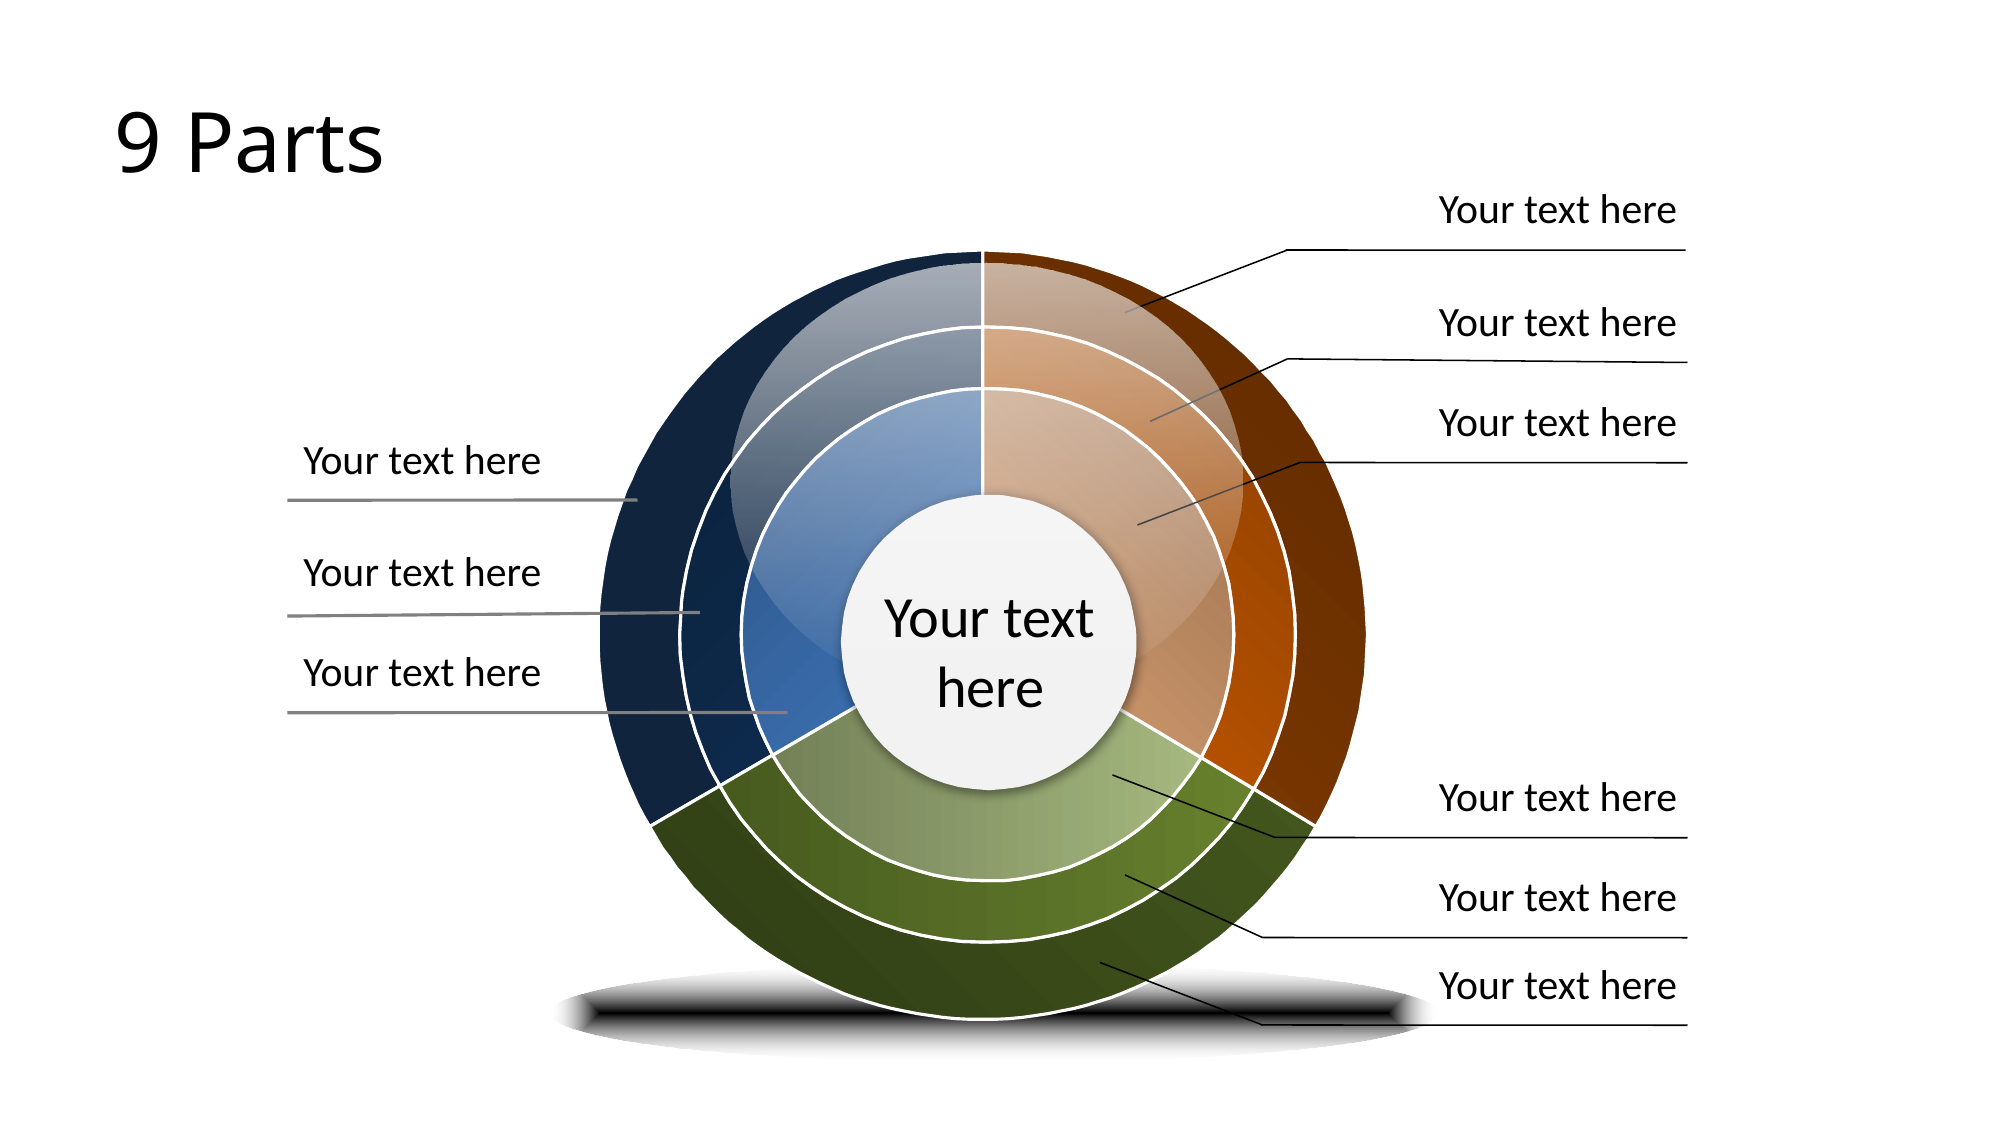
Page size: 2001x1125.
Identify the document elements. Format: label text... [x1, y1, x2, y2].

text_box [1124, 174, 1694, 526]
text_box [287, 424, 788, 714]
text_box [597, 249, 1368, 1020]
title 9 Parts [99, 45, 1900, 233]
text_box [1099, 762, 1694, 1026]
text_box [549, 991, 1390, 1063]
